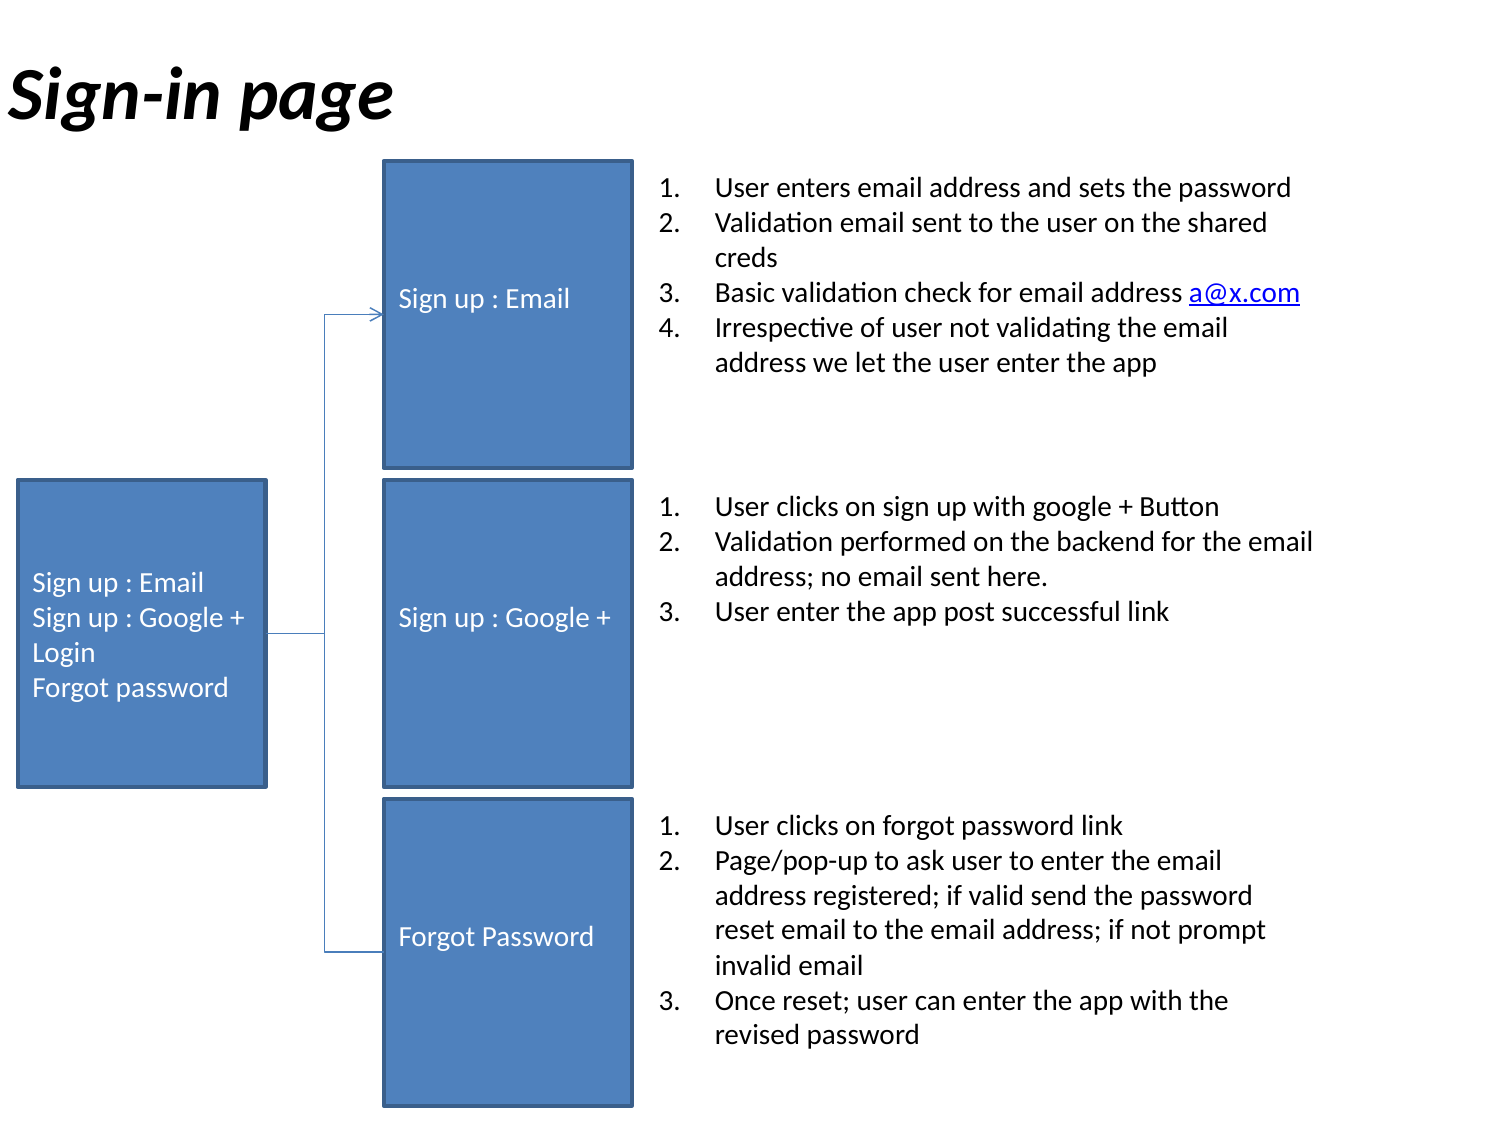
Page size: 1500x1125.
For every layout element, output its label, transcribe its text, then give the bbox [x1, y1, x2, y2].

text_box User clicks on forgot password link Page/pop-up to ask user to enter the email address registered; if valid send the password reset email to the email address; if not prompt invalid email Once reset; user can enter the app with the revised password [643, 798, 1329, 1059]
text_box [265, 314, 384, 632]
text_box Sign up : Google + [389, 478, 634, 789]
text_box User clicks on sign up with google + Button Validation performed on the backend for the email address; no email sent here. User enter the app post successful link [643, 479, 1329, 635]
text_box User enters email address and sets the password Validation email sent to the user on the shared creds Basic validation check for email address a@x.com Irrespective of user not validating the email address we let the user enter the app [643, 160, 1329, 386]
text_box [265, 633, 384, 953]
text_box Sign up : Email Sign up : Google + Login Forgot password [16, 478, 260, 789]
text_box Sign up : Email [382, 159, 634, 470]
text_box Forgot Password [382, 797, 634, 1108]
title Sign-in page [0, 0, 1344, 183]
